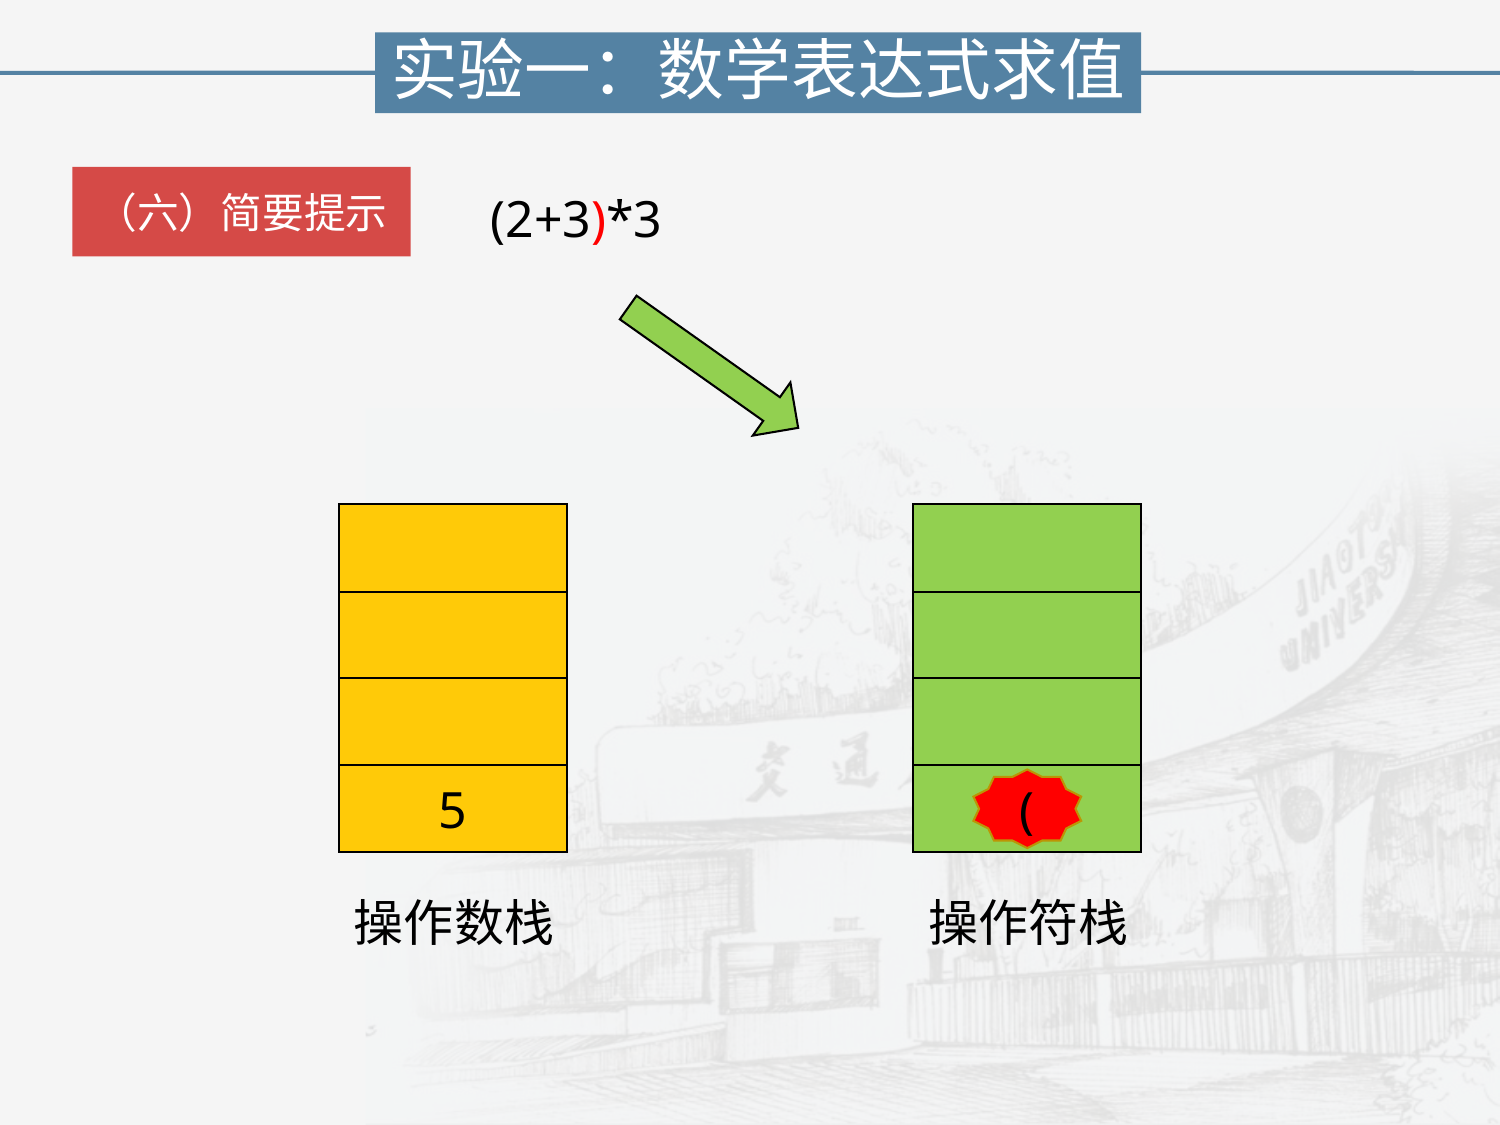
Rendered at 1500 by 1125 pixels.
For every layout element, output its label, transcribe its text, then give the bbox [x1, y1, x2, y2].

text_box [338, 593, 568, 679]
text_box [912, 764, 1142, 853]
text_box [912, 503, 1142, 593]
text_box [912, 679, 1142, 764]
text_box 实验一：数学表达式求值 [375, 32, 1142, 114]
text_box [338, 679, 568, 766]
text_box 5 [338, 766, 568, 853]
text_box ( [972, 768, 1083, 850]
text_box 操作符栈 [913, 877, 1165, 960]
text_box 操作数栈 [339, 877, 590, 960]
text_box [618, 294, 800, 438]
text_box [912, 593, 1142, 679]
text_box [338, 503, 568, 593]
text_box (2+3)*3 [475, 173, 977, 255]
text_box （六）简要提示 [71, 166, 412, 257]
